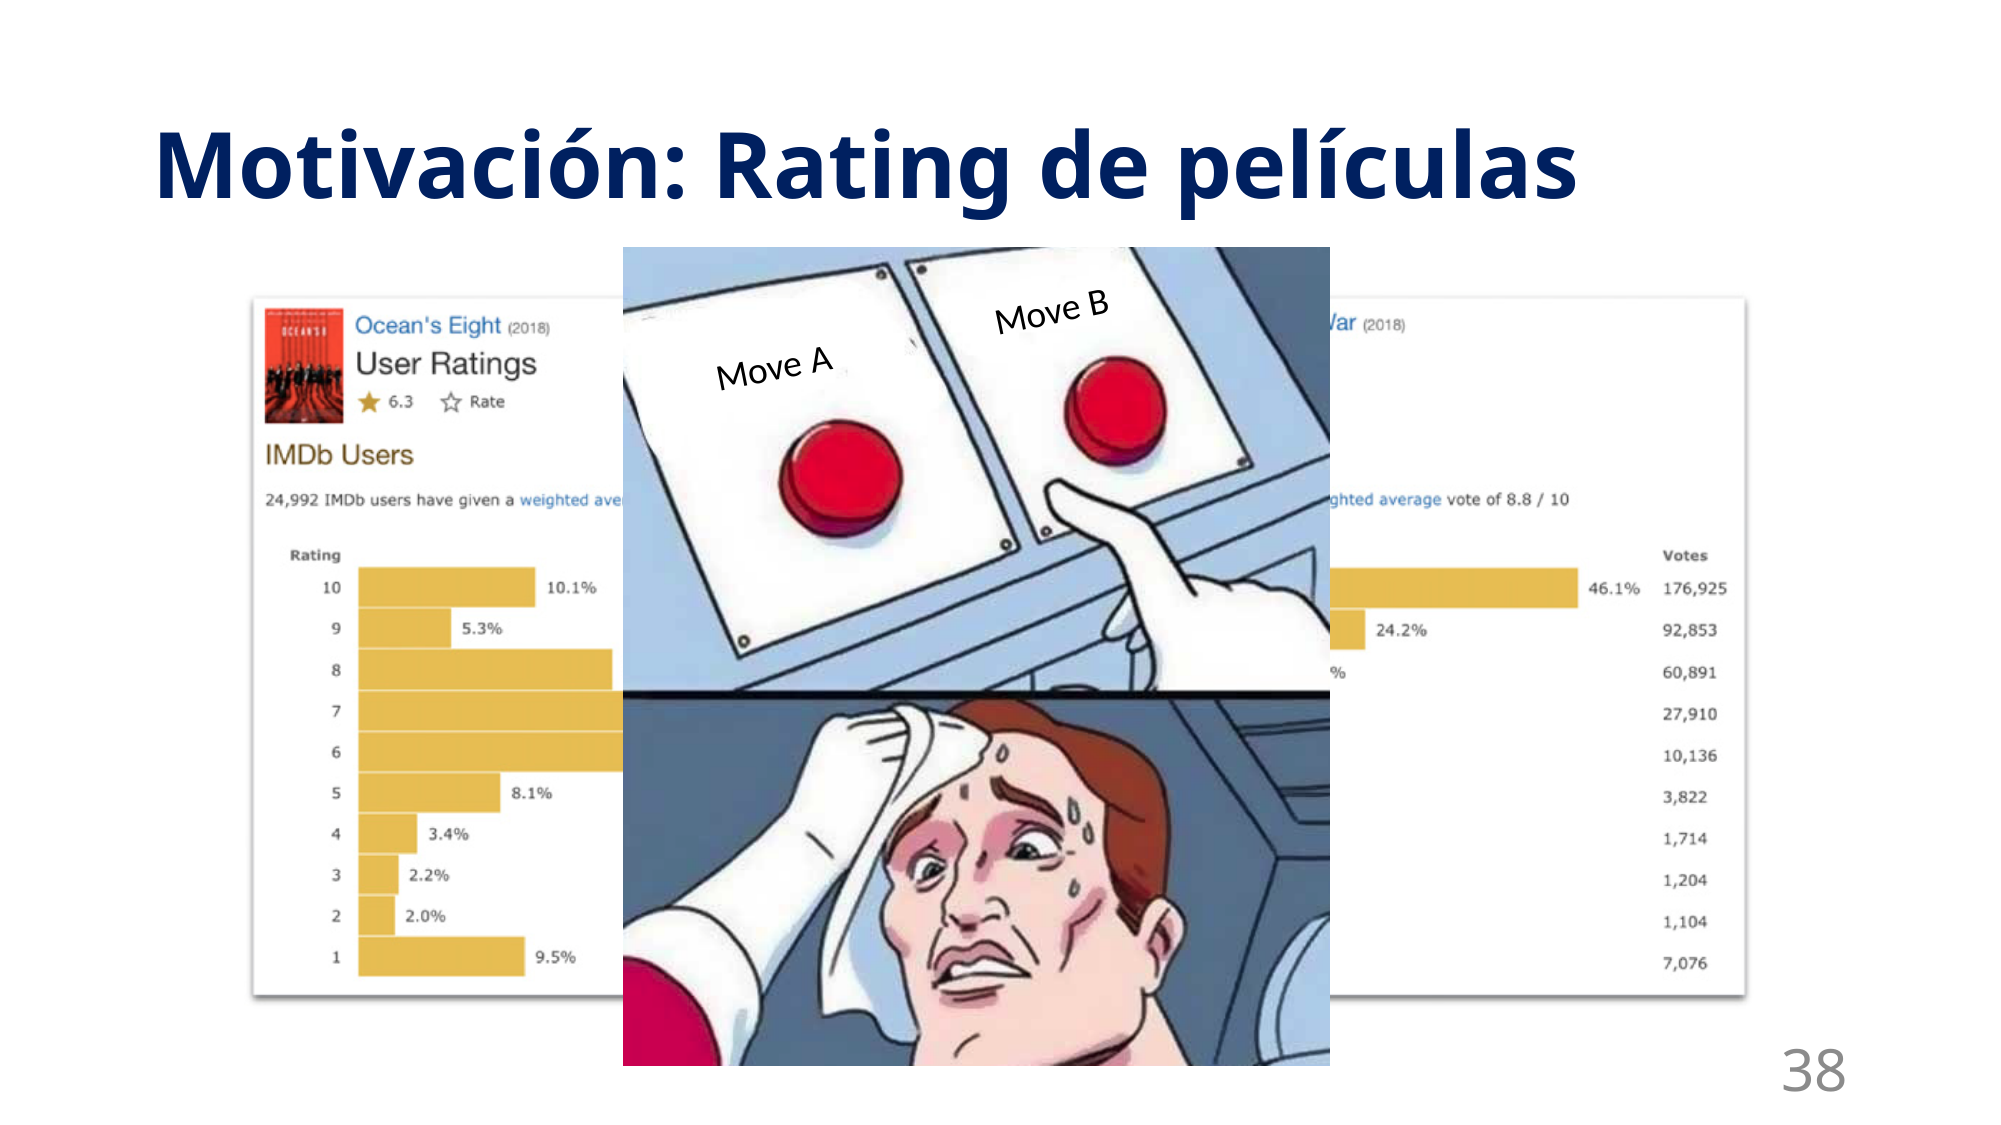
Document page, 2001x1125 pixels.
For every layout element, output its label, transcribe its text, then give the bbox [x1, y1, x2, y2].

slide_number 38 [1412, 1042, 1863, 1103]
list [1330, 277, 1780, 1043]
title Motivación: Rating de películas [137, 59, 1863, 278]
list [234, 277, 623, 1043]
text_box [623, 247, 1330, 1066]
